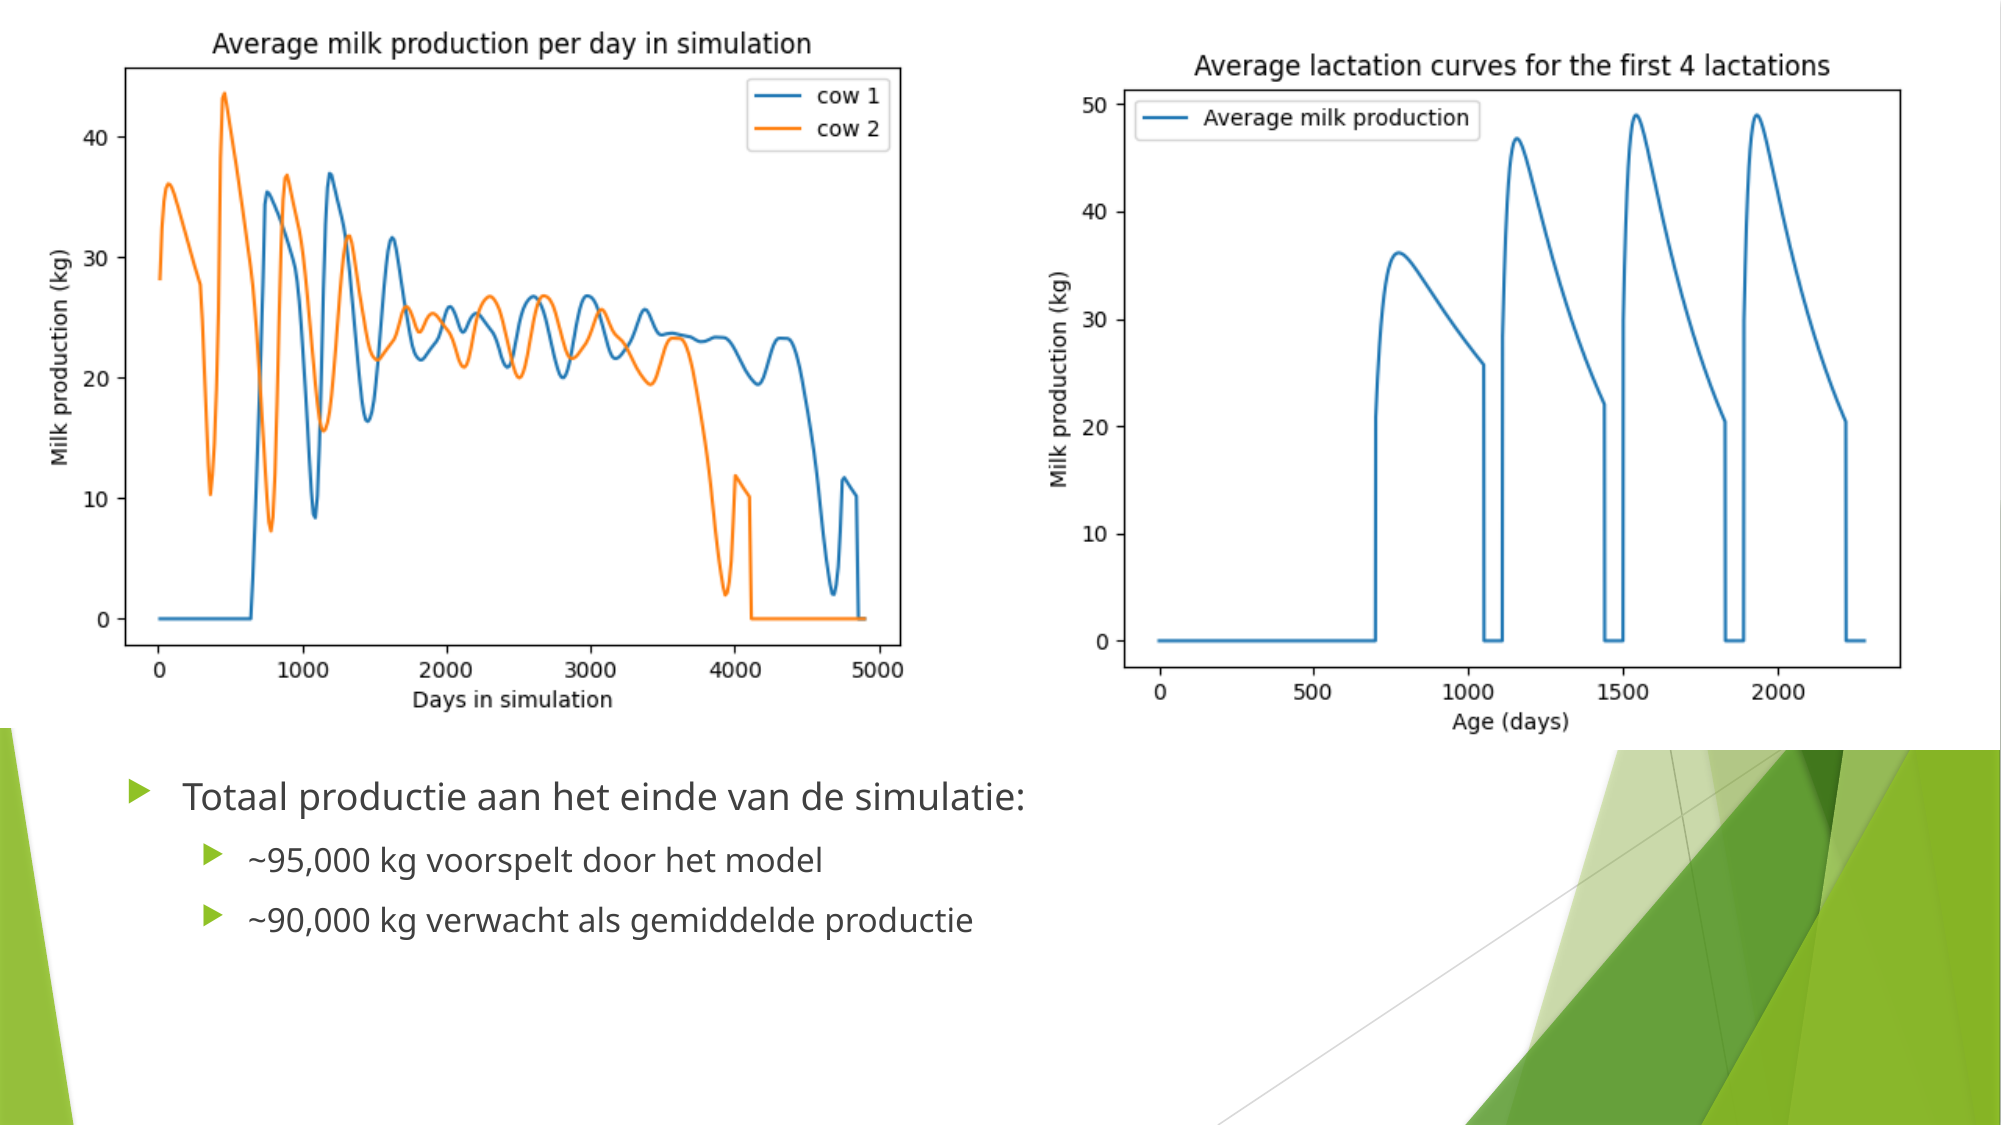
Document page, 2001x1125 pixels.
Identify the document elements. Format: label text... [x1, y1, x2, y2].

list Totaal productie aan het einde van de simulatie: ~95,000 kg voorspelt door het model ~90,000 kg verwacht als gemiddelde productie [111, 765, 1522, 991]
picture [0, 0, 2000, 751]
